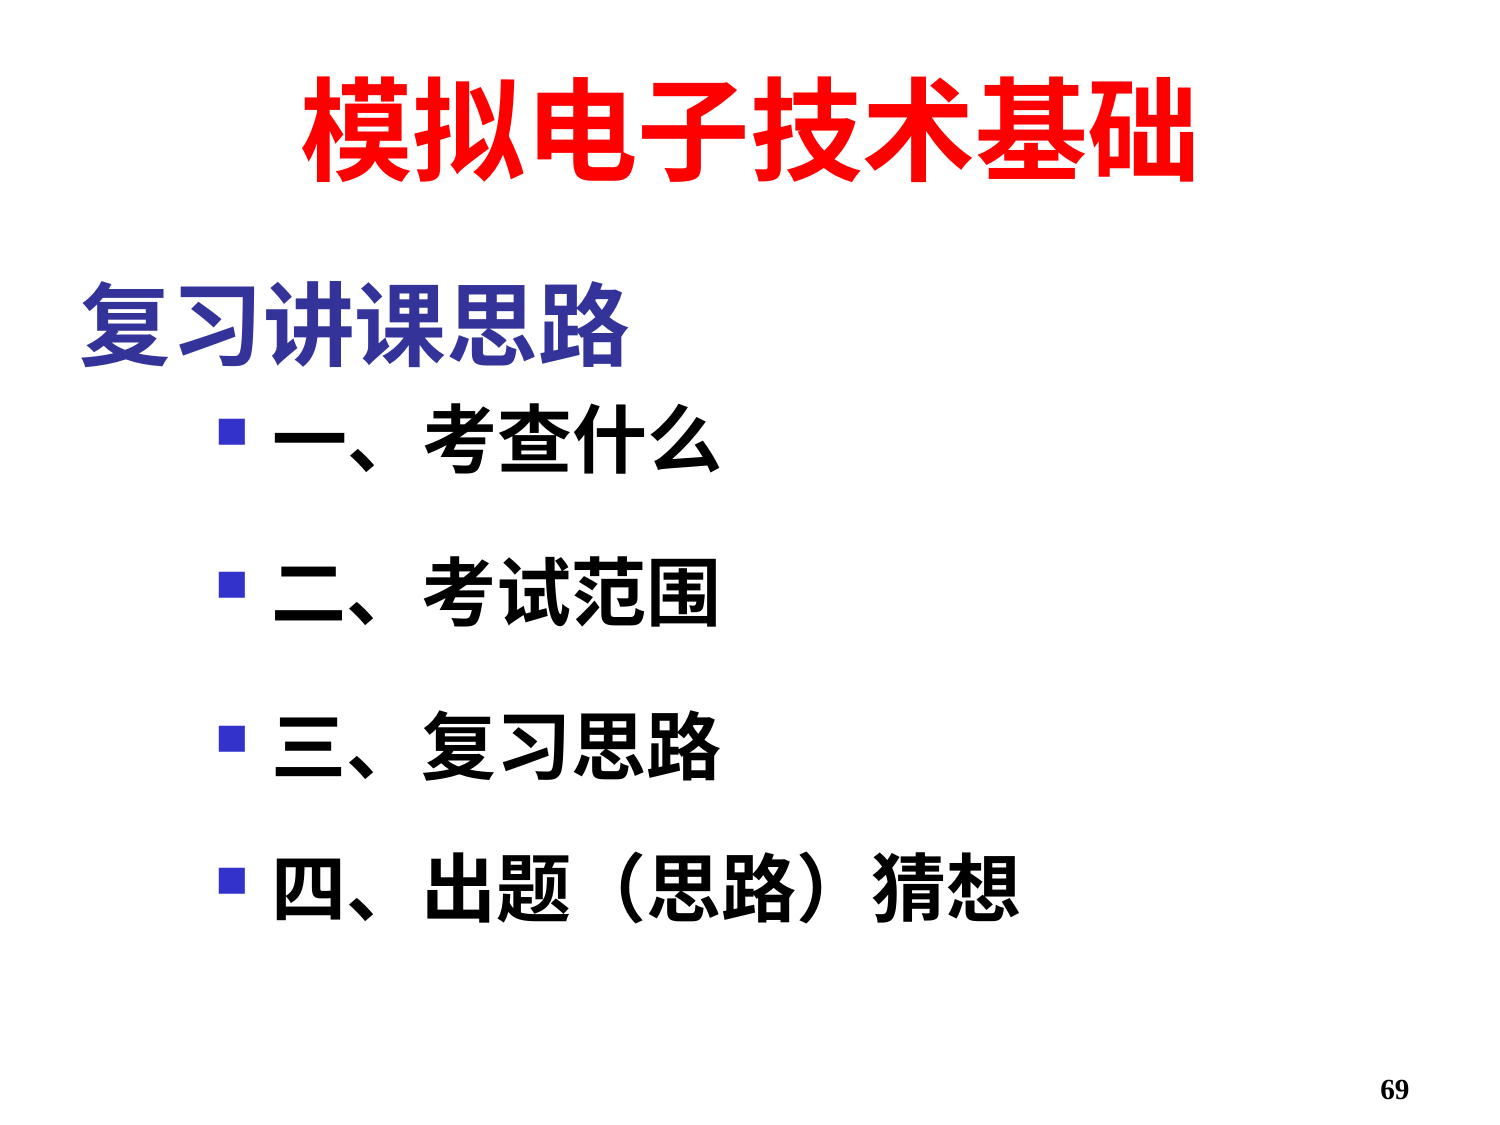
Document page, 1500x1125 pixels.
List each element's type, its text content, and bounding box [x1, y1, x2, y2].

list 一、考查什么 [200, 385, 1300, 504]
text_box 二、考试范围 [200, 538, 1299, 657]
text_box 四、出题（思路）猜想 [200, 834, 1299, 941]
text_box 三、复习思路 [200, 692, 1299, 799]
slide_number 69 [1112, 1037, 1426, 1113]
title 复习讲课思路 [64, 239, 1345, 386]
text_box 模拟电子技术基础 [112, 30, 1388, 203]
